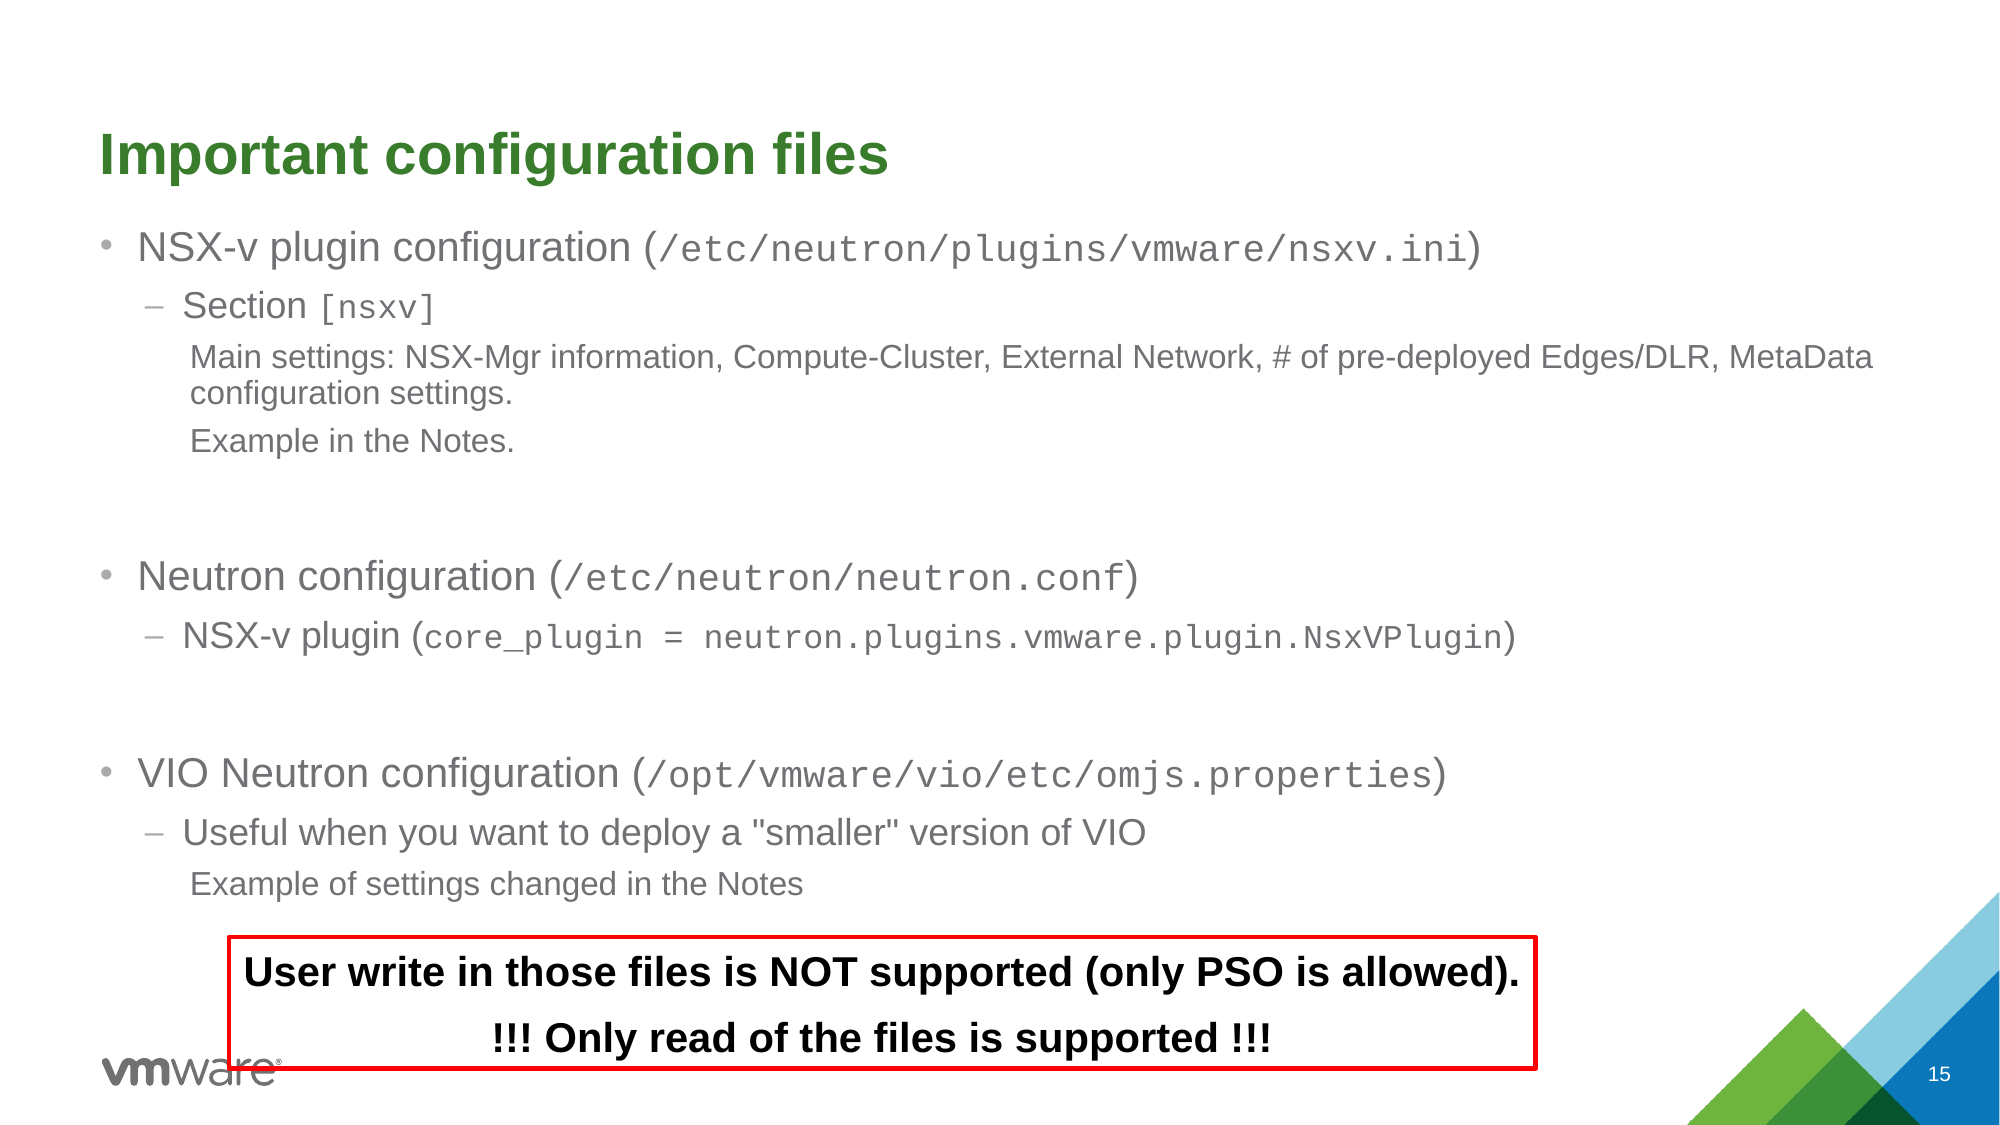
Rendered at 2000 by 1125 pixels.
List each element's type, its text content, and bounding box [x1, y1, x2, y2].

title Important configuration files [99, 54, 1900, 188]
slide_number 15 [1902, 1060, 1977, 1085]
list NSX-v plugin configuration (/etc/neutron/plugins/vmware/nsxv.ini) Section [nsxv] Main settings: NSX-Mgr information, Compute-Cluster, External Network, # of pre-deployed Edges/DLR, MetaData configuration settings. Example in the Notes. Neutron configuration (/etc/neutron/neutron.conf) NSX-v plugin (core_plugin = neutron.plugins.vmware.plugin.NsxVPlugin) VIO Neutron configuration (/opt/vmware/vio/etc/omjs.properties) Useful when you want to deploy a "smaller" version of VIO Example of settings changed in the Notes [99, 224, 1900, 988]
picture [1674, 887, 2000, 1125]
text_box User write in those files is NOT supported (only PSO is allowed). !!! Only read of the files is supported !!! [228, 937, 1536, 1069]
